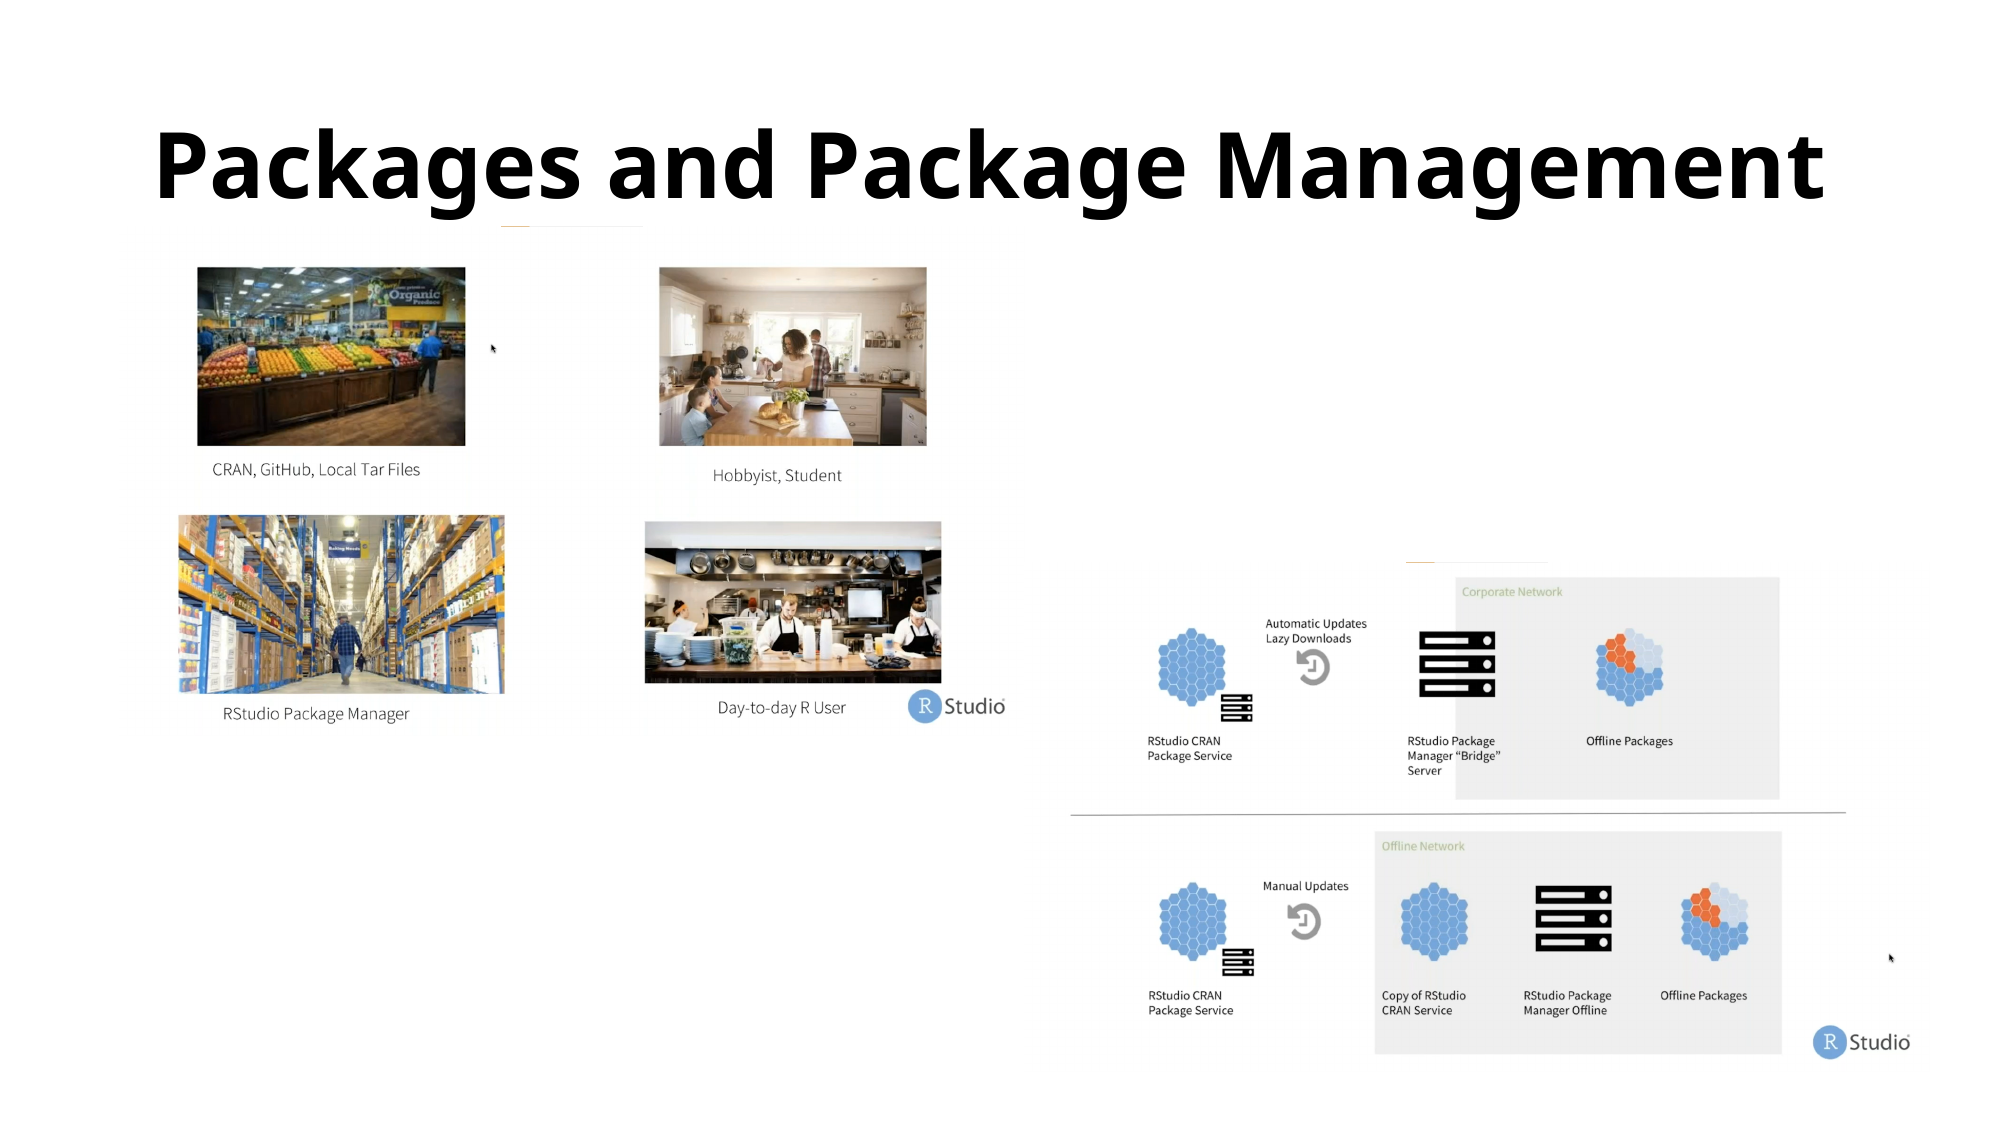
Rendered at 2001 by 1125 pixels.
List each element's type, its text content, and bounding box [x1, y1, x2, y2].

picture [119, 226, 1930, 1072]
title Packages and Package Management [137, 59, 1863, 278]
